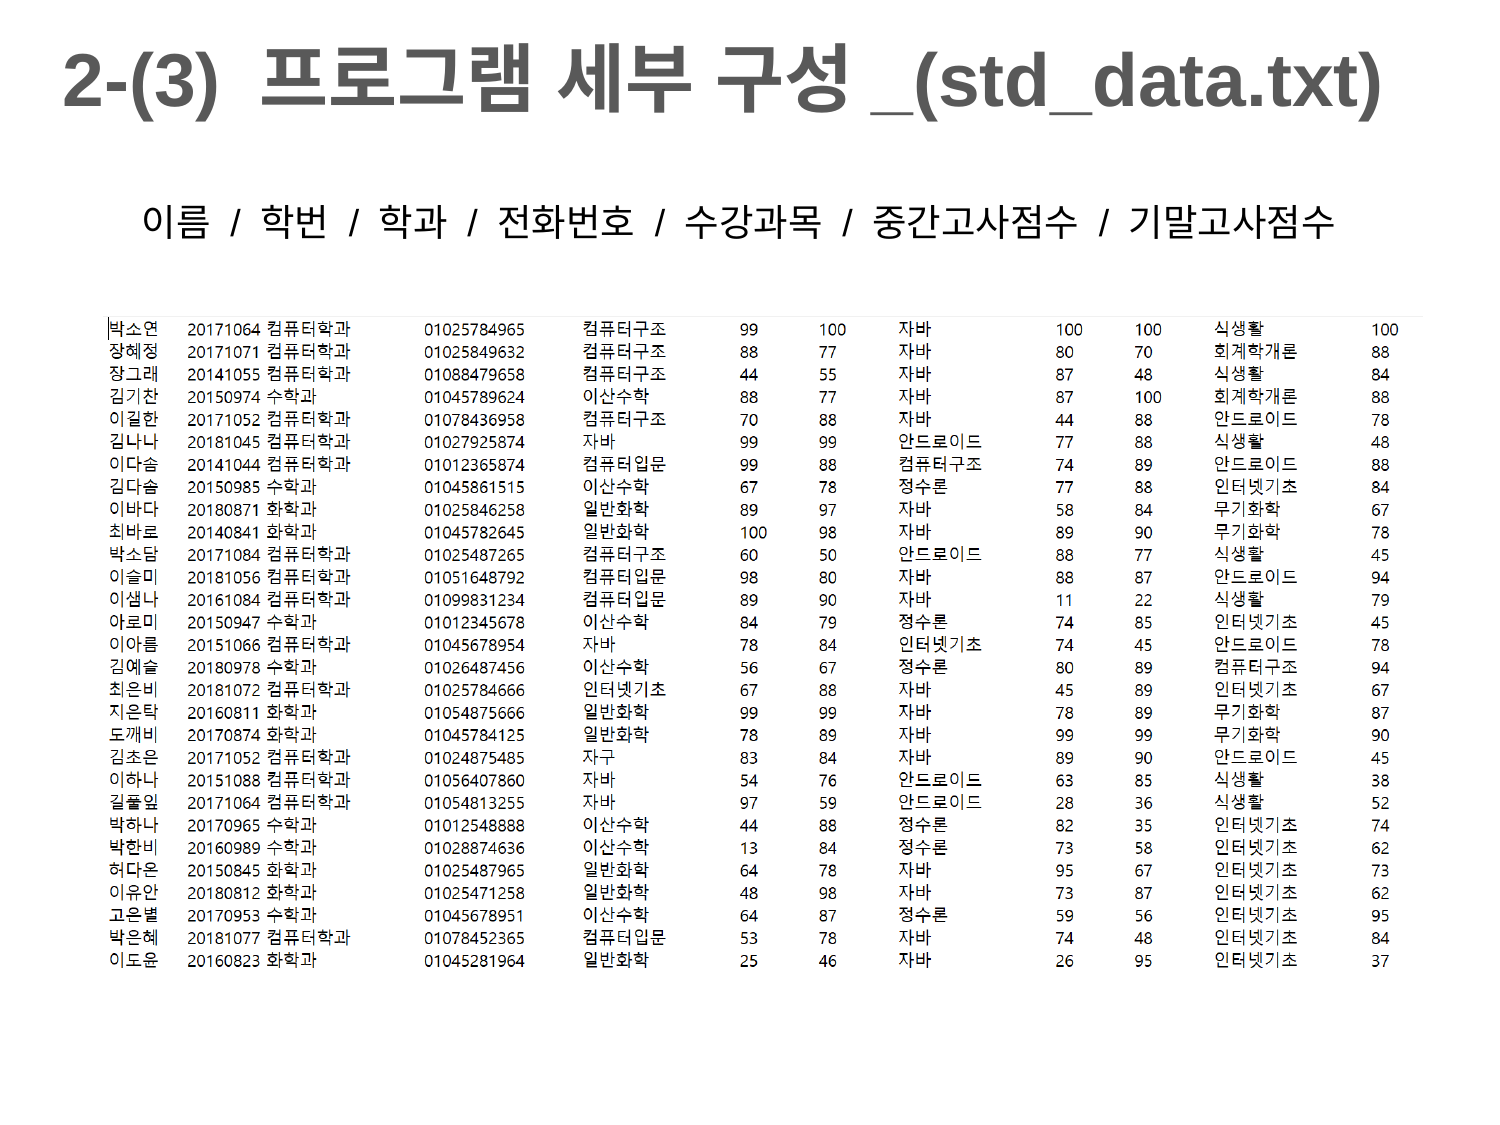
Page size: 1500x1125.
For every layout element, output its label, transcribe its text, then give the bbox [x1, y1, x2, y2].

picture [103, 314, 1423, 973]
text_box 2-(3) 프로그램 세부 구성_(std_data.txt) [47, 23, 1400, 129]
text_box 이름 / 학번 / 학과 / 전화번호 / 수강과목 / 중간고사점수 / 기말고사점수 [127, 191, 1400, 252]
